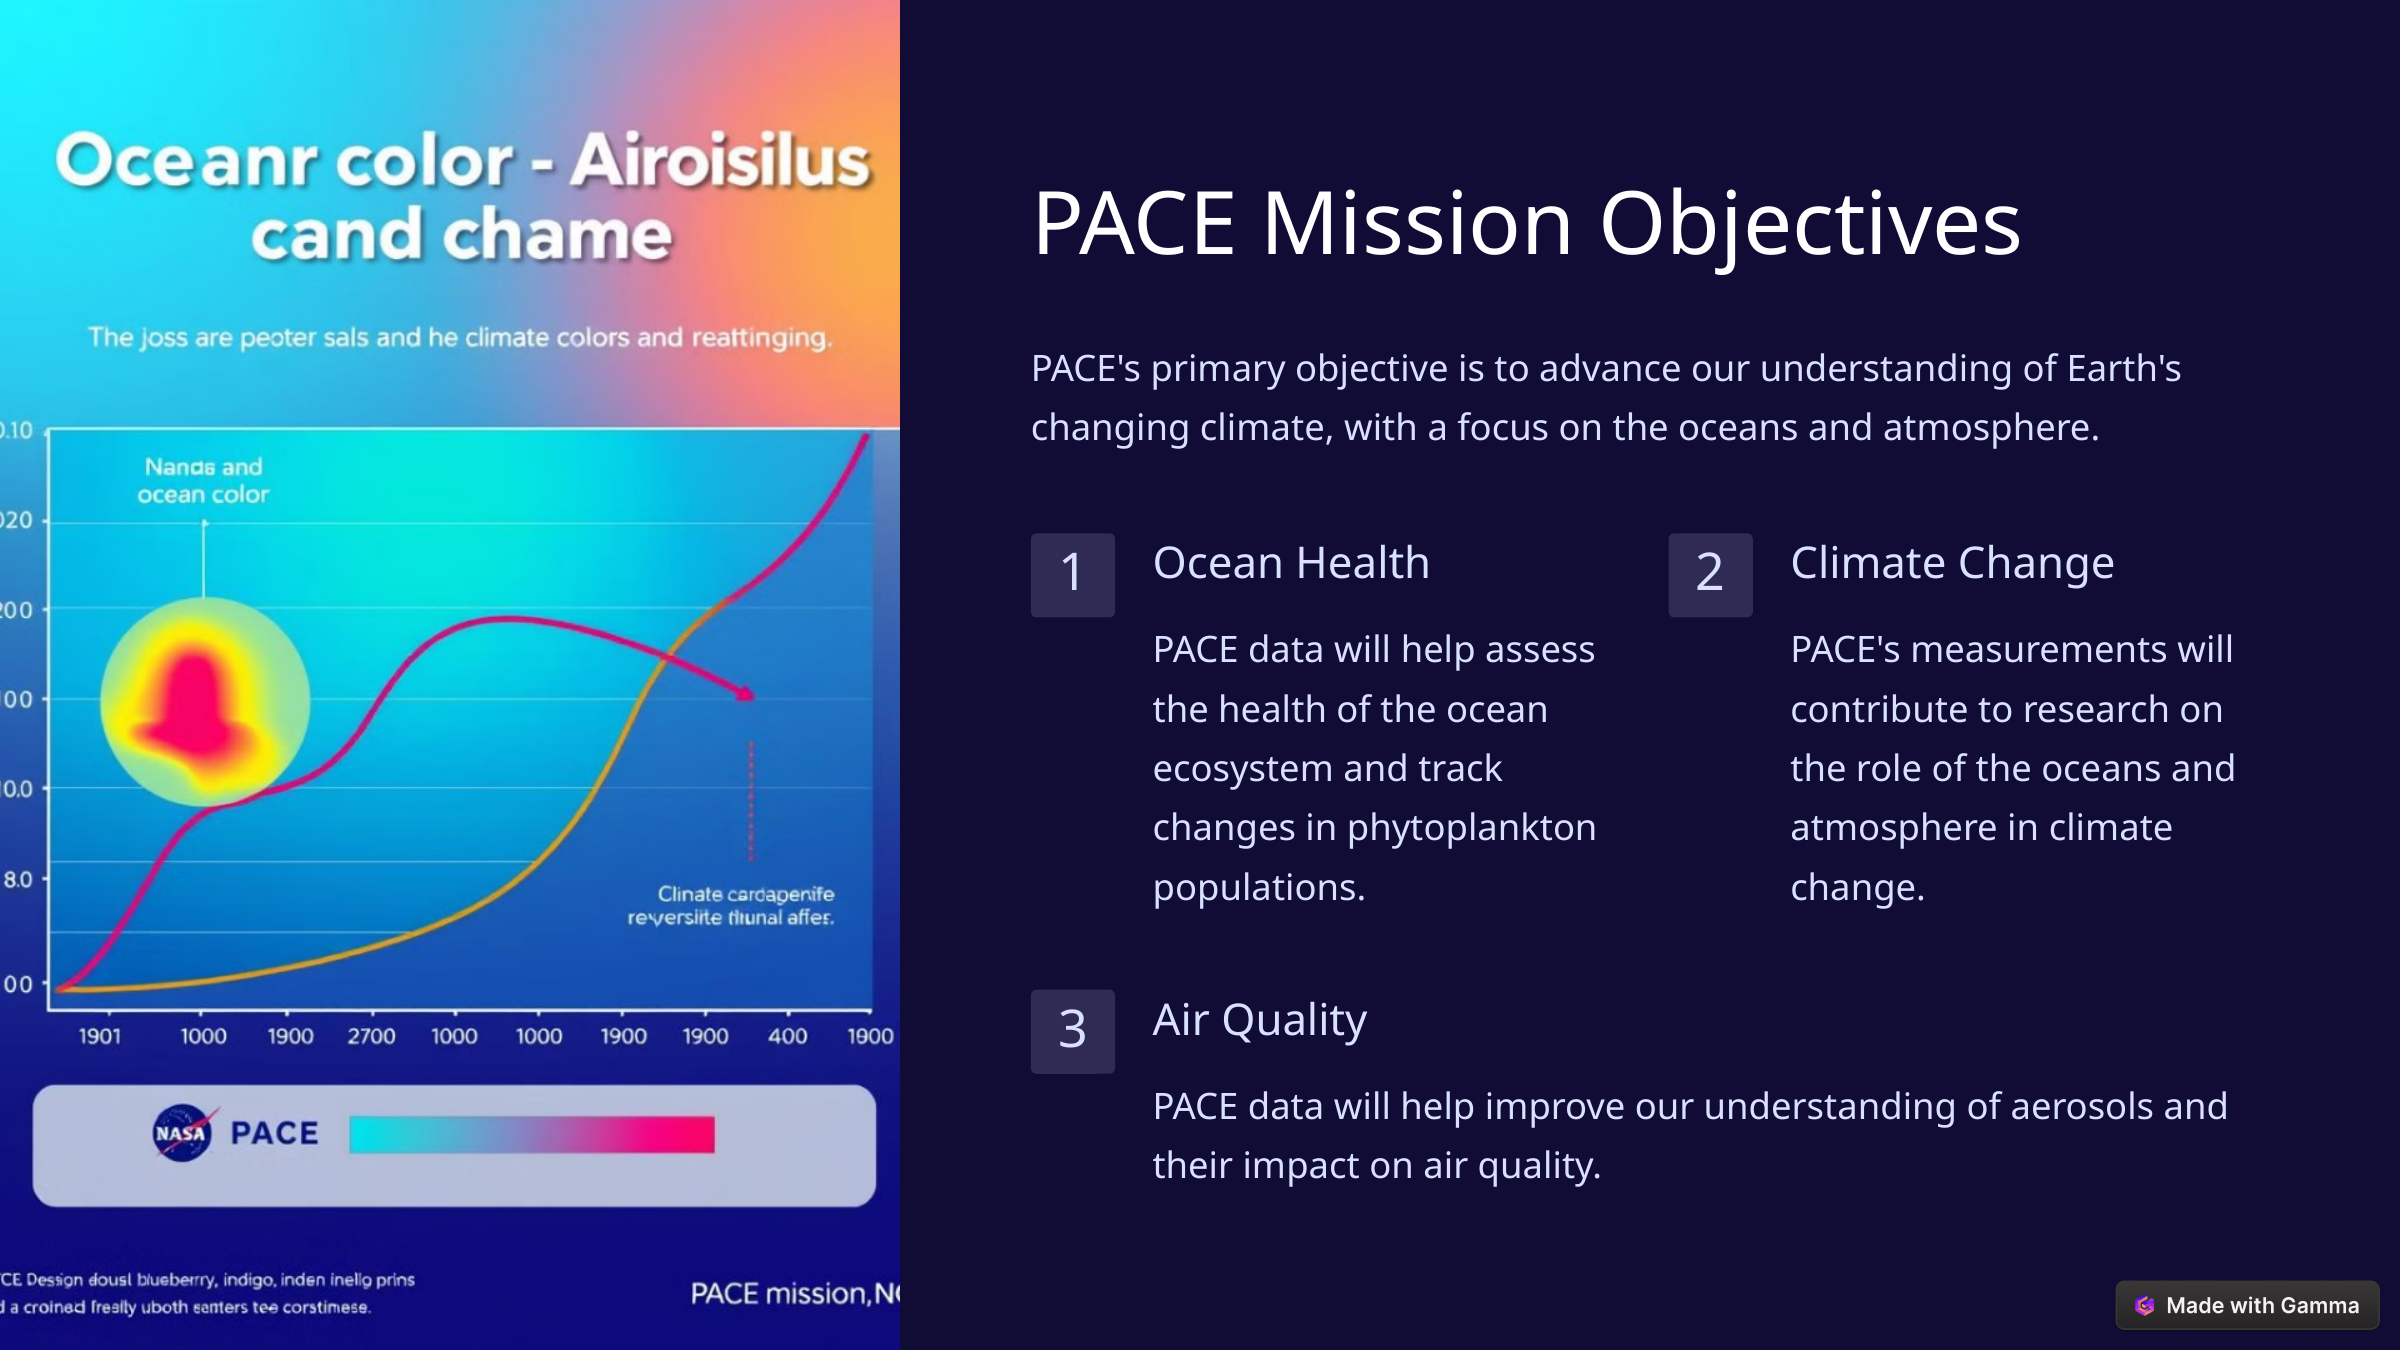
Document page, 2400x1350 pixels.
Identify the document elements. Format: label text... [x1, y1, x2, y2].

text_box PACE data will help improve our understanding of aerosols and their impact on air quality. [1152, 1067, 2269, 1187]
text_box [1030, 533, 1116, 618]
text_box Ocean Health [1152, 533, 1593, 589]
text_box Climate Change [1790, 533, 2231, 589]
text_box [1668, 533, 1753, 618]
text_box Air Quality [1152, 989, 1593, 1045]
text_box [1030, 989, 1116, 1074]
text_box 1 [1064, 548, 1082, 602]
text_box 2 [1697, 548, 1725, 602]
text_box PACE's measurements will contribute to research on the role of the oceans and atmosphere in climate change. [1790, 610, 2269, 910]
text_box PACE data will help assess the health of the ocean ecosystem and track changes in phytoplankton populations. [1152, 610, 1632, 910]
text_box PACE's primary objective is to advance our understanding of Earth's changing climate, with a focus on the oceans and atmosphere. [1030, 329, 2269, 449]
picture [2106, 1271, 2389, 1339]
text_box 3 [1059, 1005, 1087, 1059]
picture [0, 0, 900, 1350]
text_box PACE Mission Objectives [1030, 163, 1986, 274]
